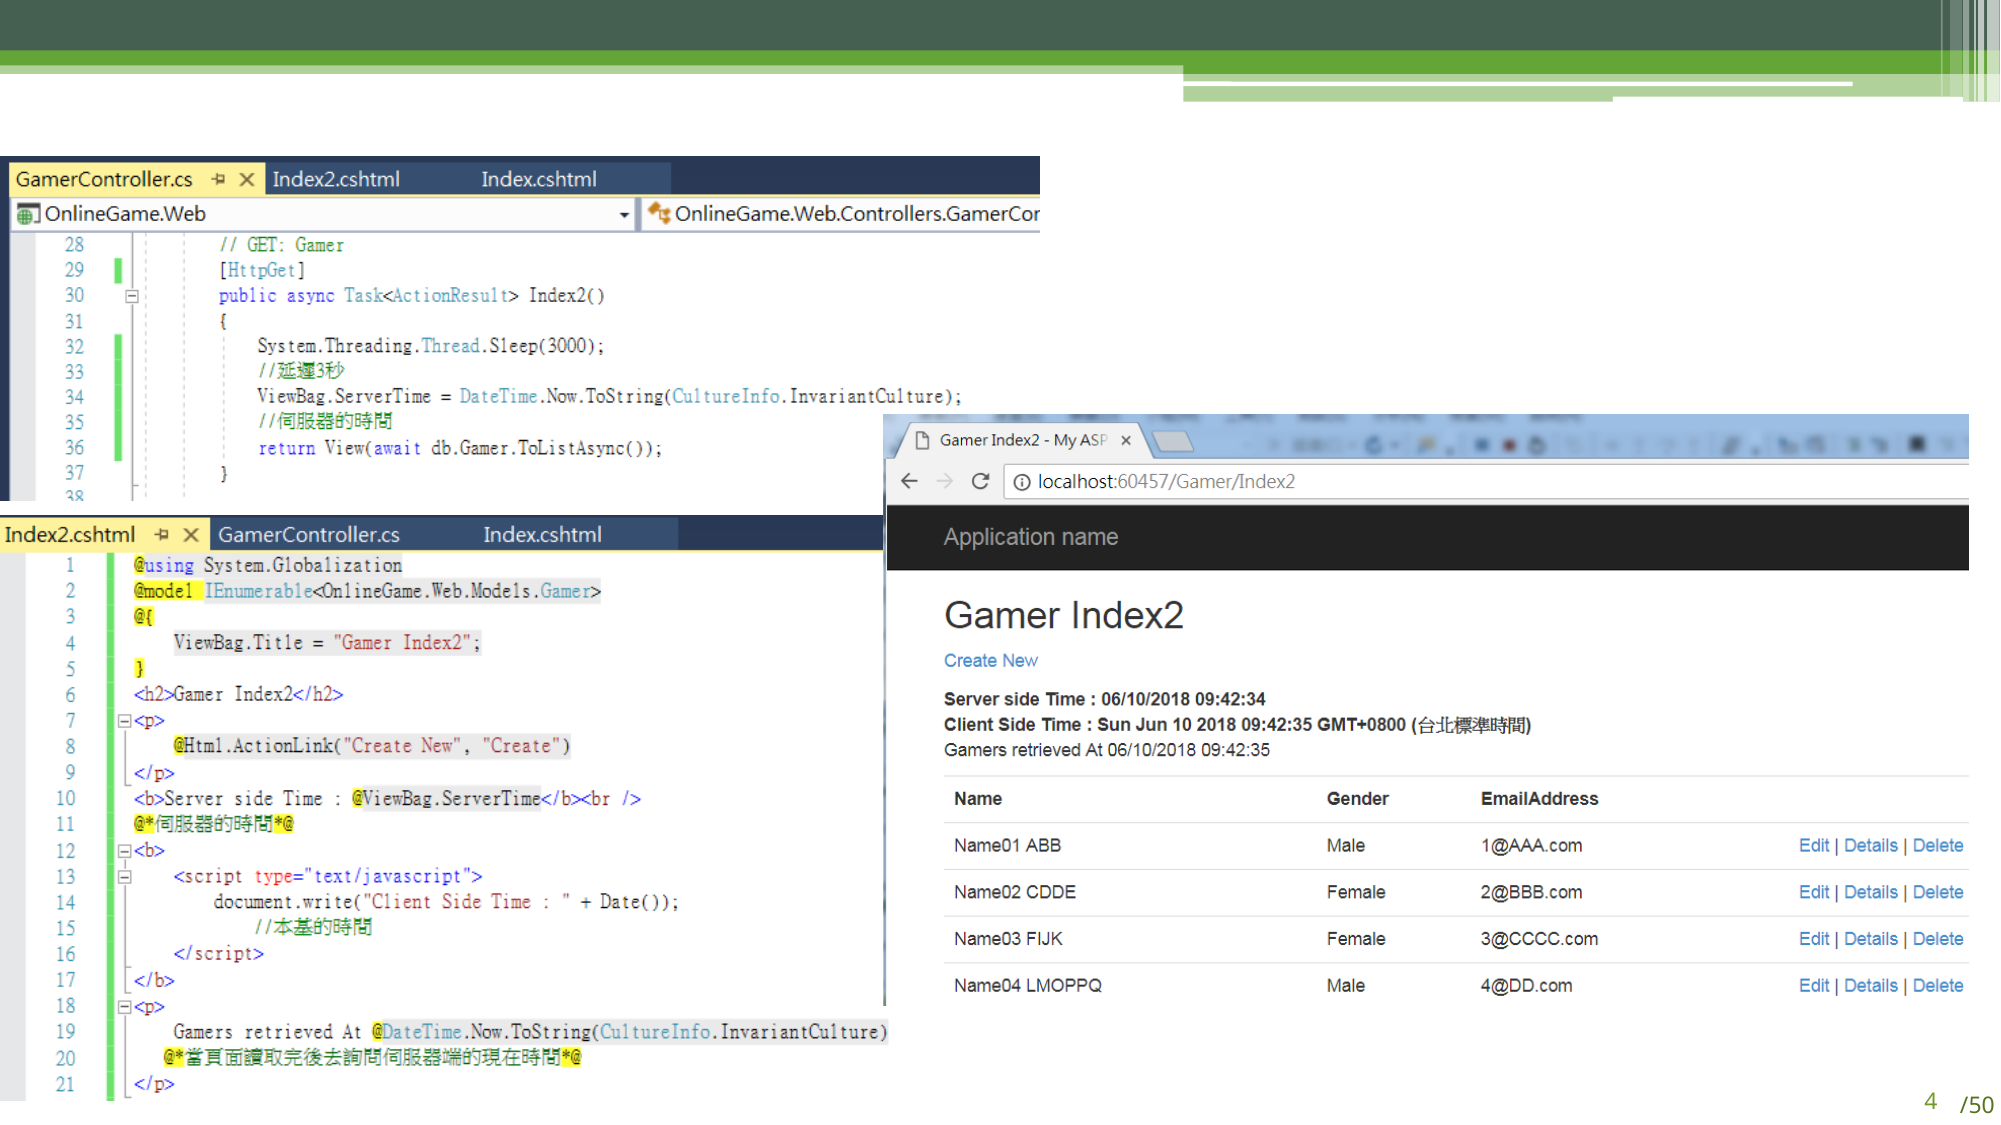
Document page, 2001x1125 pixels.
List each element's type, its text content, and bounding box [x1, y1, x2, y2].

footer /50 [1953, 1083, 2000, 1124]
picture [0, 156, 1969, 1101]
slide_number 3 [1785, 1065, 1953, 1125]
